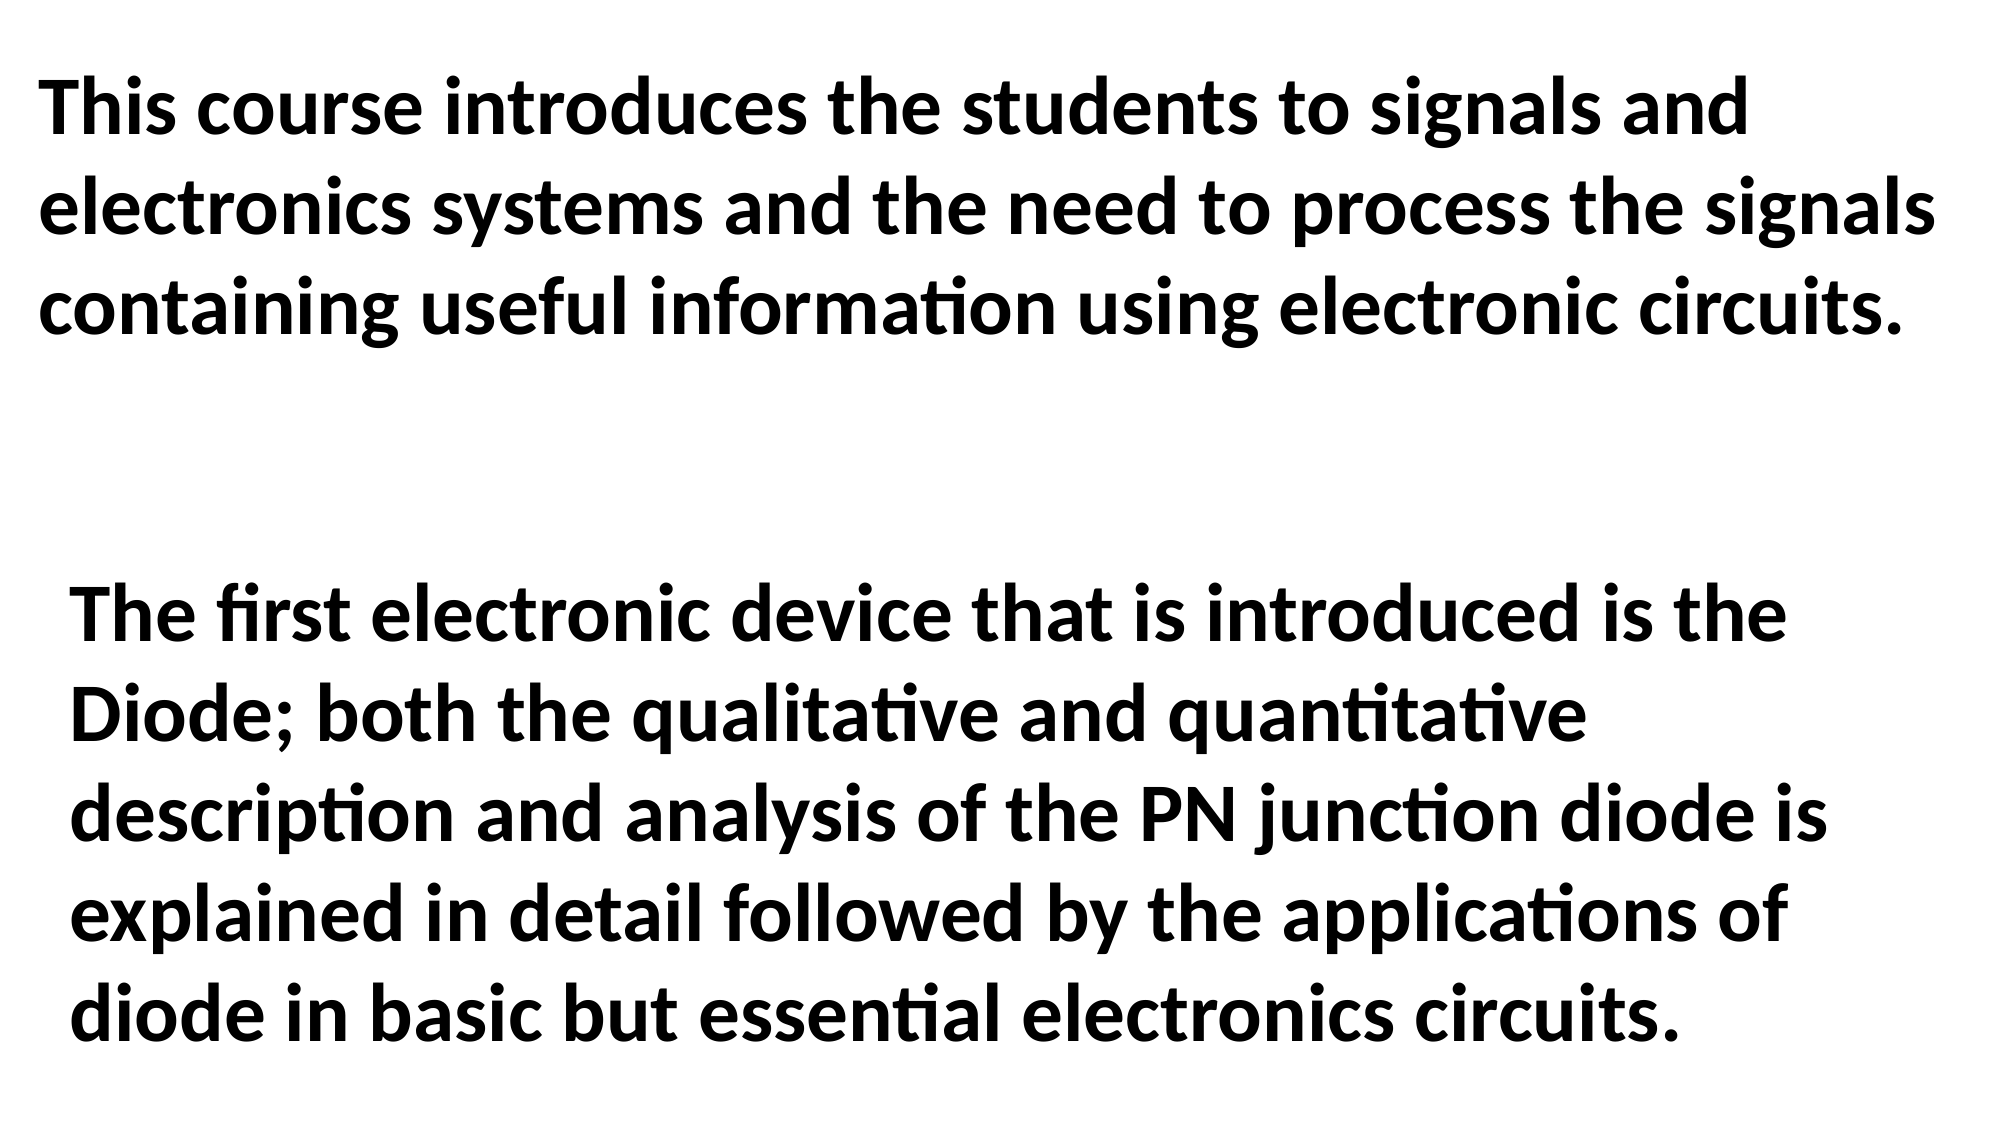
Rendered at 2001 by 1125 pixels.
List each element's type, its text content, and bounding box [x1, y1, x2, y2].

text_box This course introduces the students to signals and electronics systems and the need to process the signals containing useful information using electronic circuits. [23, 43, 1955, 359]
text_box The first electronic device that is introduced is the Diode; both the qualitative and quantitative description and analysis of the PN junction diode is explained in detail followed by the applications of diode in basic but essential electronics circuits. [54, 550, 1955, 1066]
